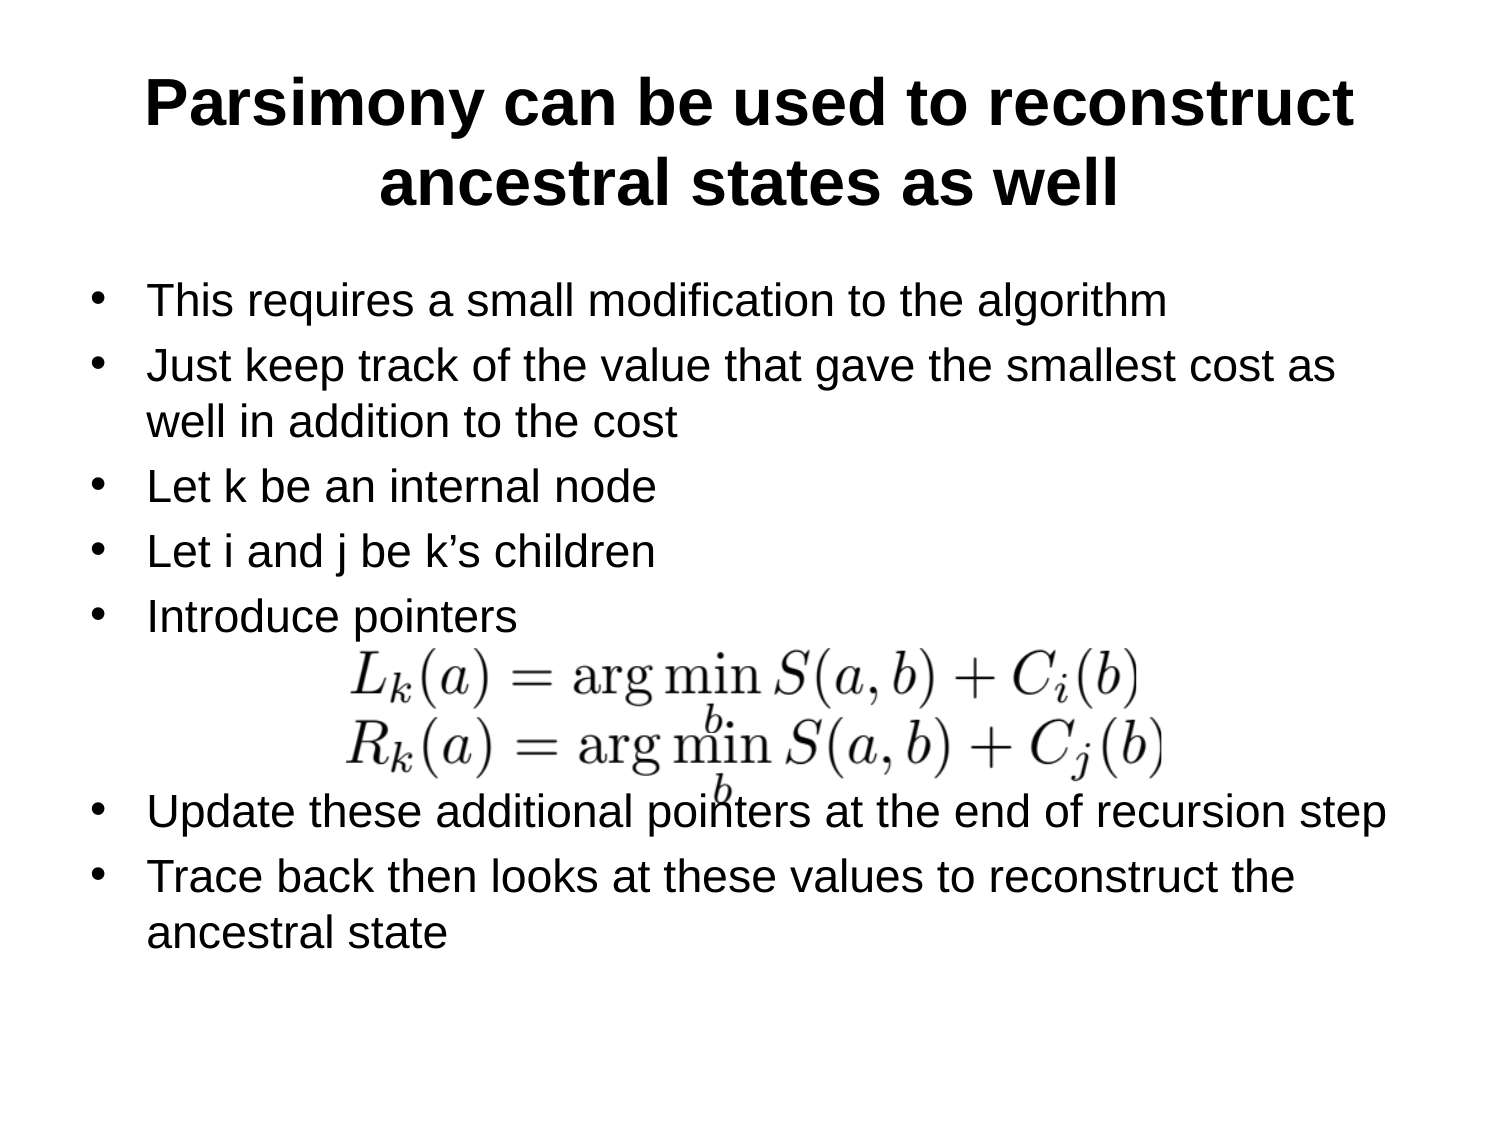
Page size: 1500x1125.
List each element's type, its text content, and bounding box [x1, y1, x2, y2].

list This requires a small modification to the algorithm Just keep track of the value that gave the smallest cost as well in addition to the cost Let k be an internal node Let i and j be k’s children Introduce pointers Update these additional pointers at the end of recursion step Trace back then looks at these values to reconstruct the ancestral state [75, 262, 1425, 1005]
title Parsimony can be used to reconstruct ancestral states as well [75, 45, 1425, 233]
picture [345, 647, 1162, 804]
